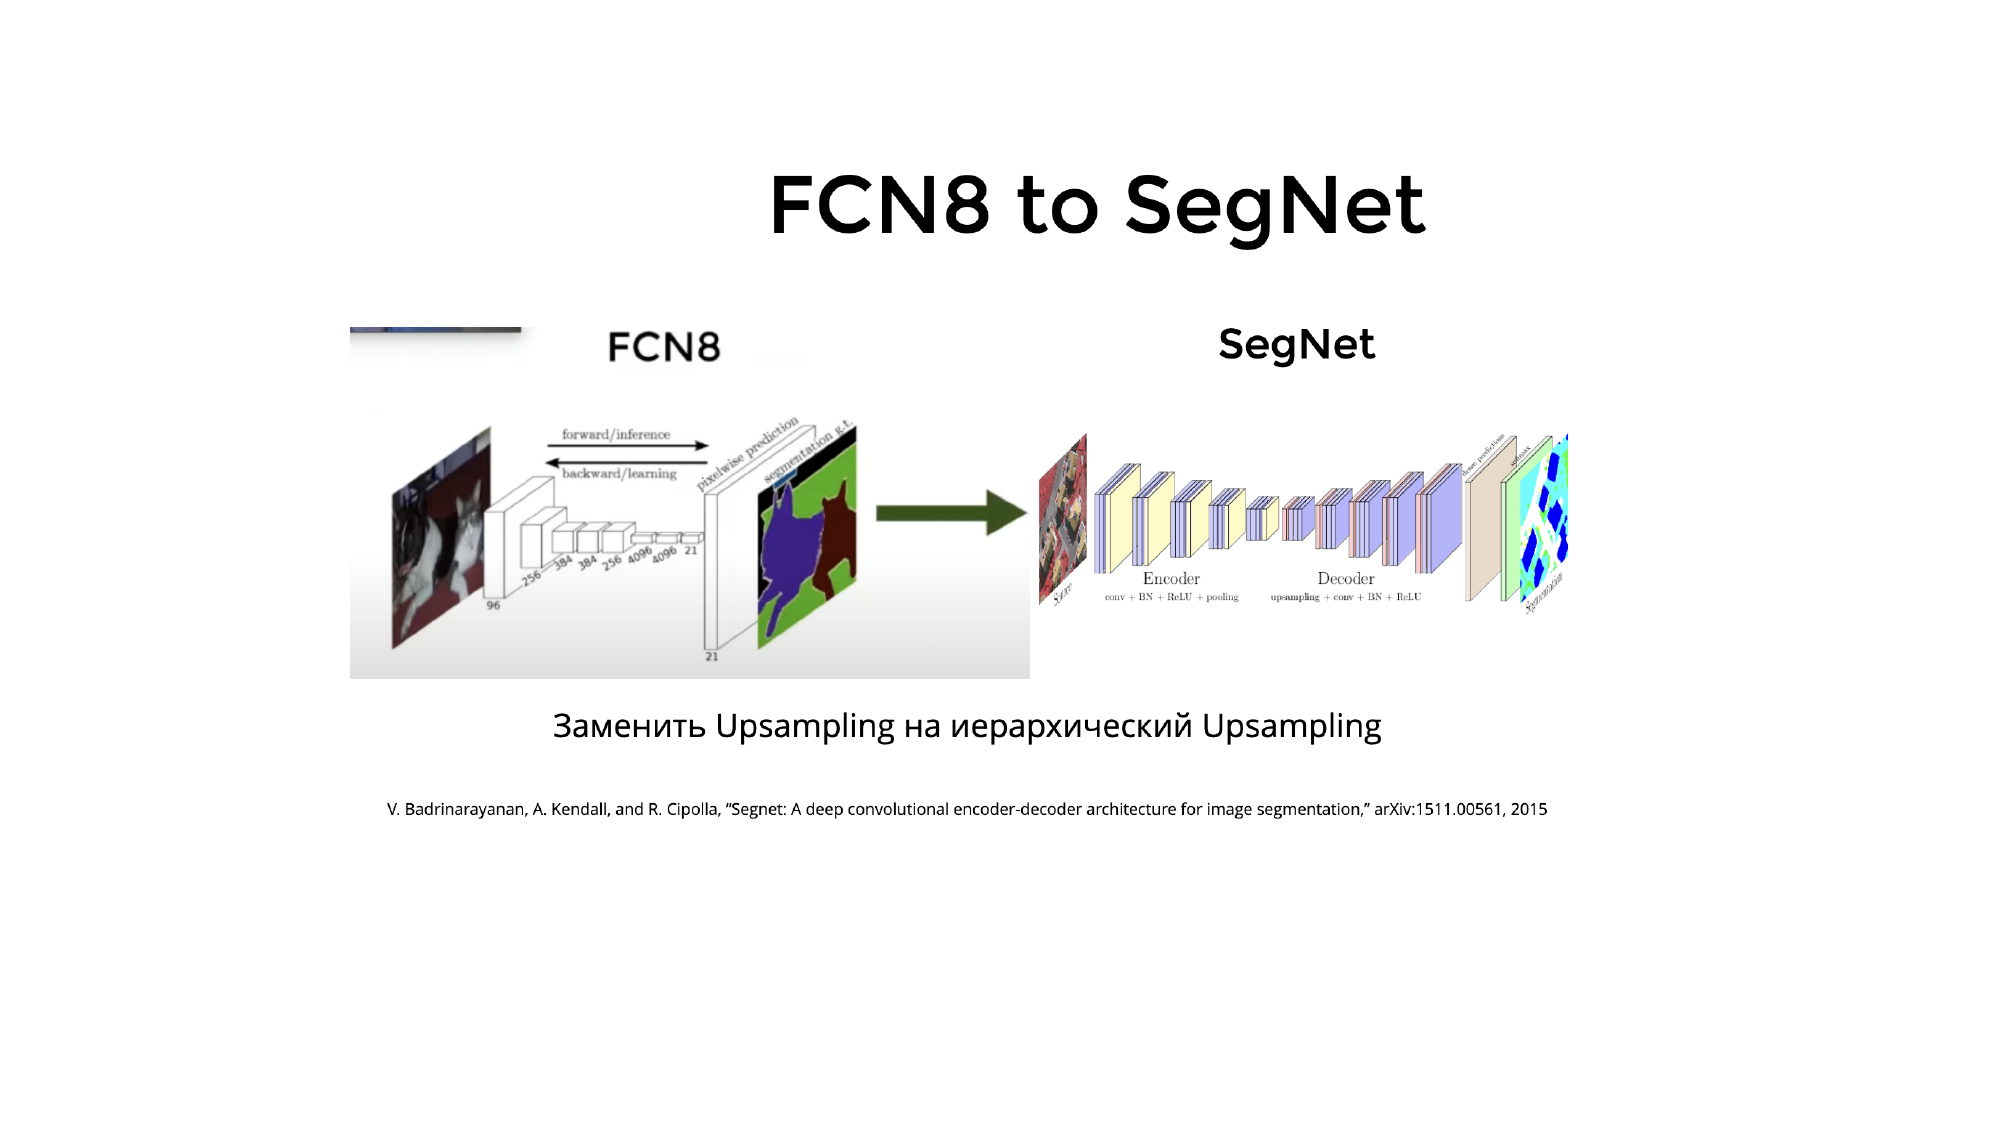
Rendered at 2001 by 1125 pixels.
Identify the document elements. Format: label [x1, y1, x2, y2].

picture [311, 149, 1587, 829]
